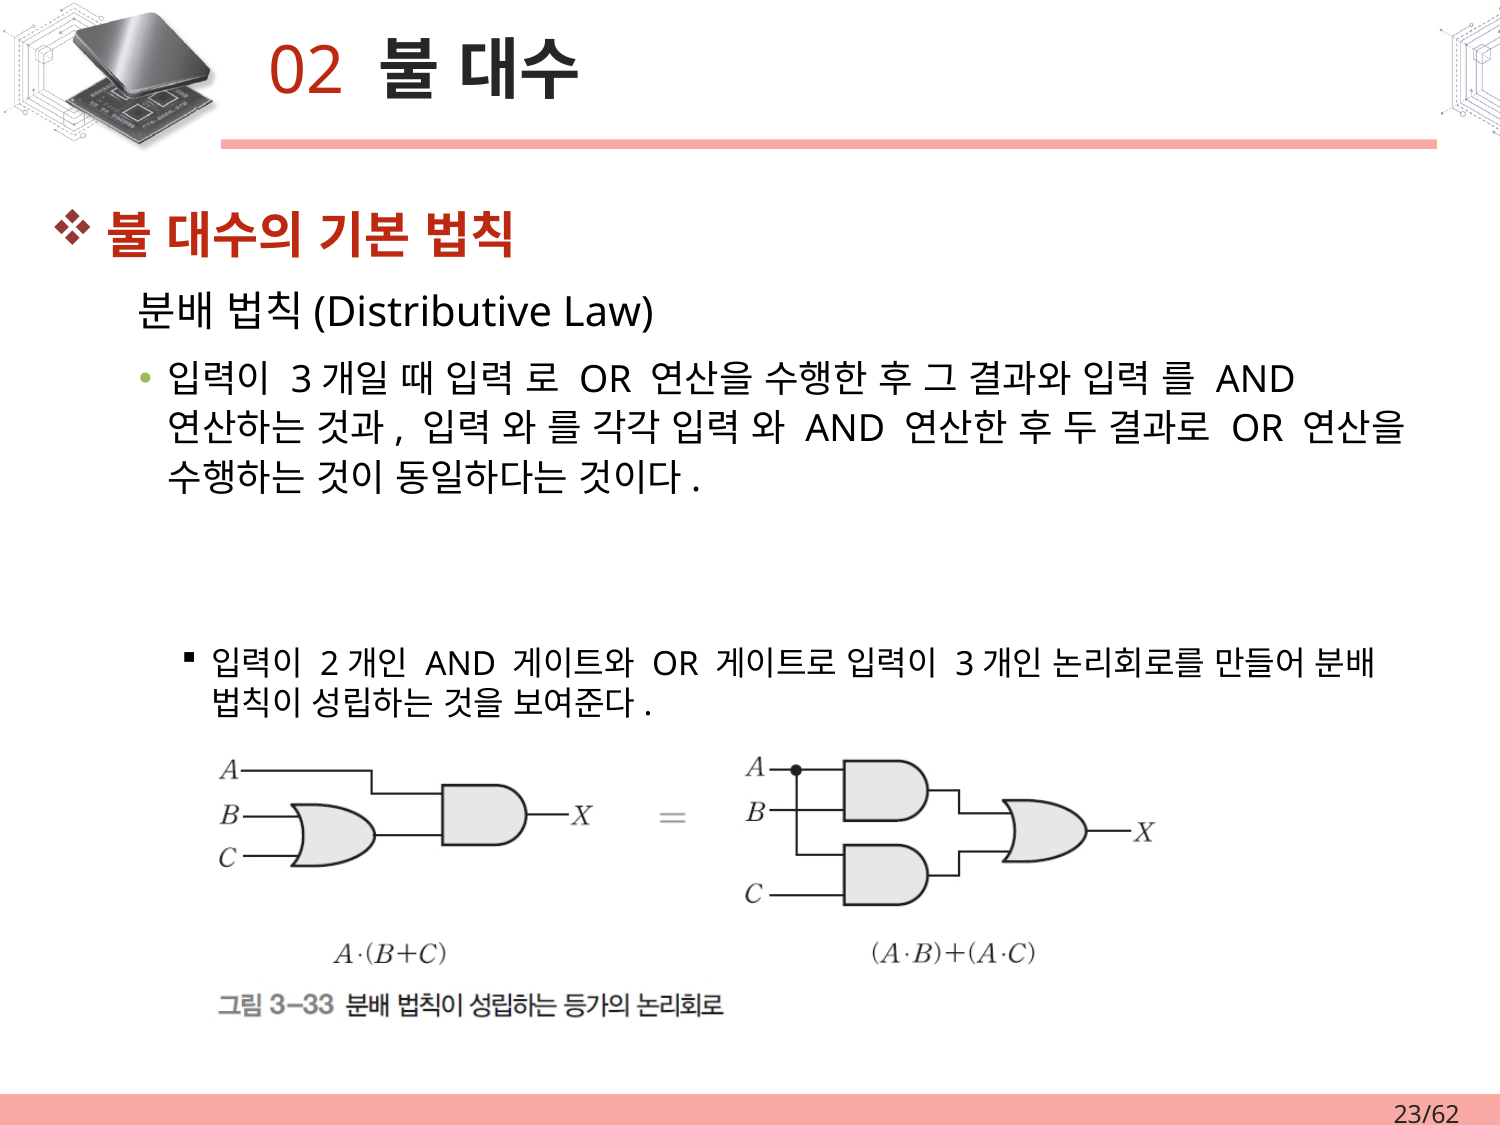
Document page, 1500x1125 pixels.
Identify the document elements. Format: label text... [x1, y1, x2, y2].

picture [0, 1, 221, 156]
picture [1437, 0, 1500, 154]
text_box 02 불 대수 [253, 19, 1414, 115]
picture [206, 750, 1164, 1023]
